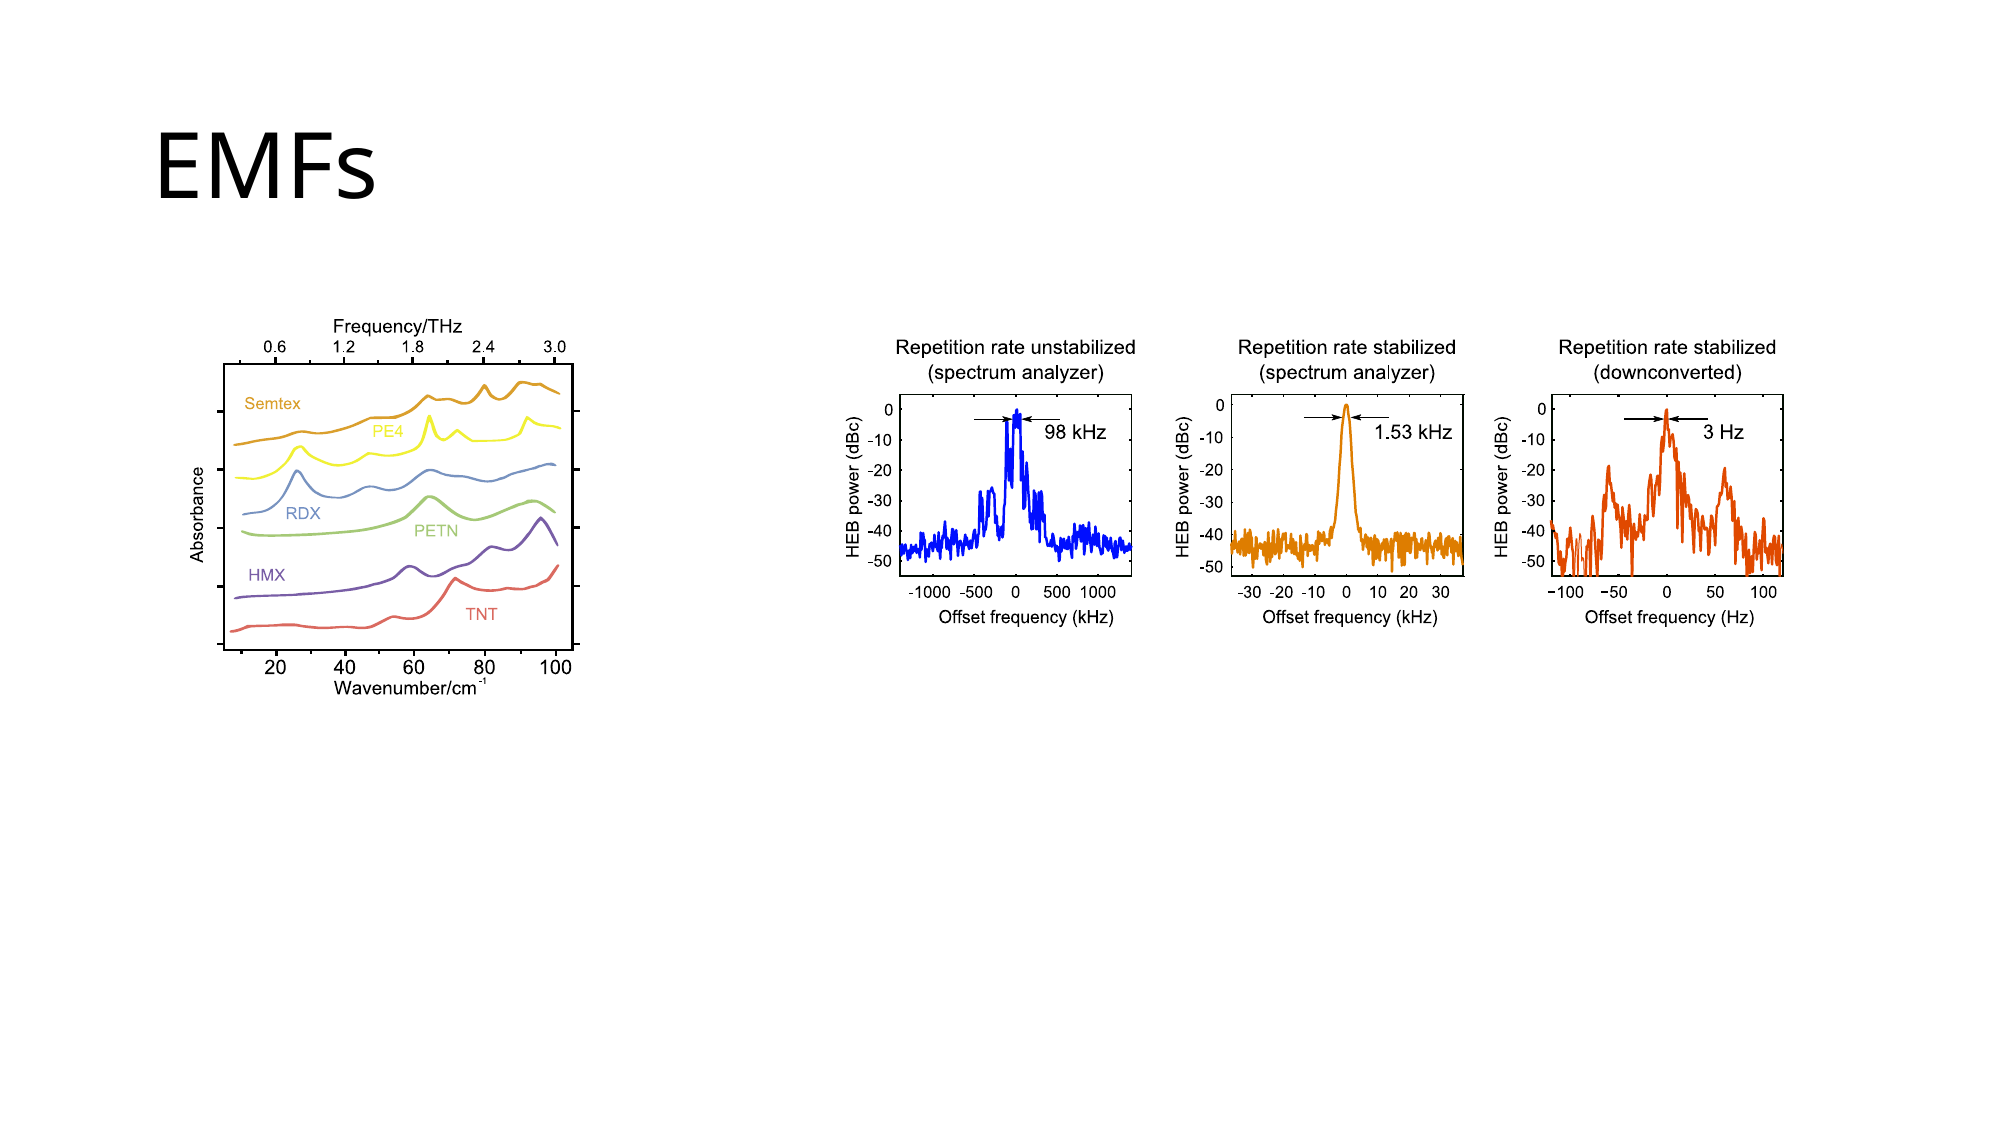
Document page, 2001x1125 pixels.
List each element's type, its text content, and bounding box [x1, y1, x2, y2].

title EMFs [137, 59, 1863, 278]
picture [190, 318, 582, 696]
picture [845, 339, 1786, 629]
